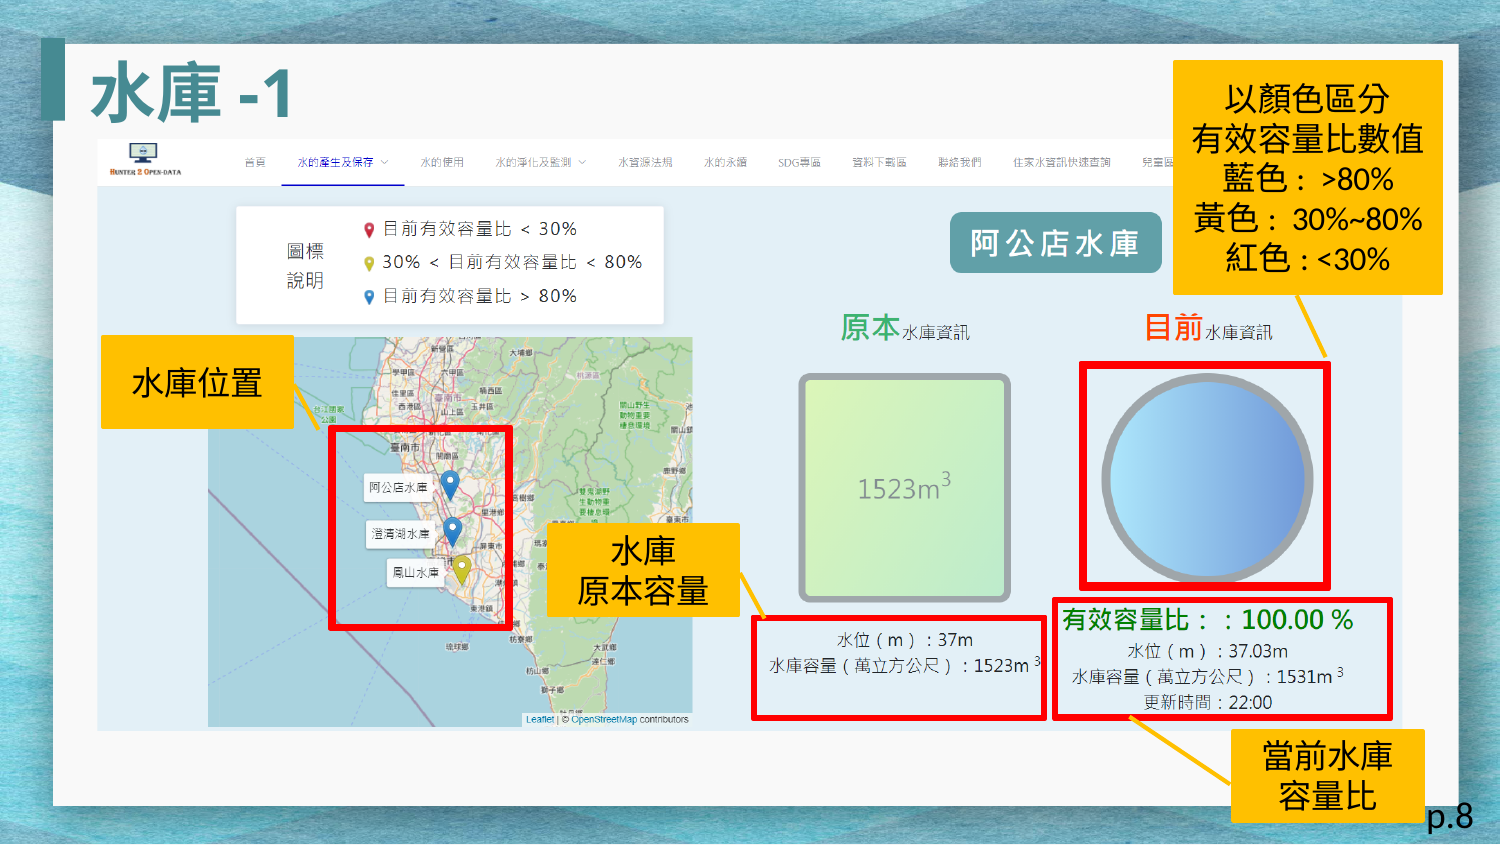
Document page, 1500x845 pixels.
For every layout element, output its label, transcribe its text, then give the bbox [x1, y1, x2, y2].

text_box 以顏色區分 有效容量比數值 藍色: >80% 黃色: 30%~80% 紅色: <30% [1173, 60, 1443, 295]
picture [0, 0, 1500, 844]
text_box 水庫-1 [74, 43, 314, 139]
picture [97, 139, 1403, 731]
text_box p.8 [1411, 783, 1500, 844]
text_box 當前水庫 容量比 [1157, 729, 1425, 823]
